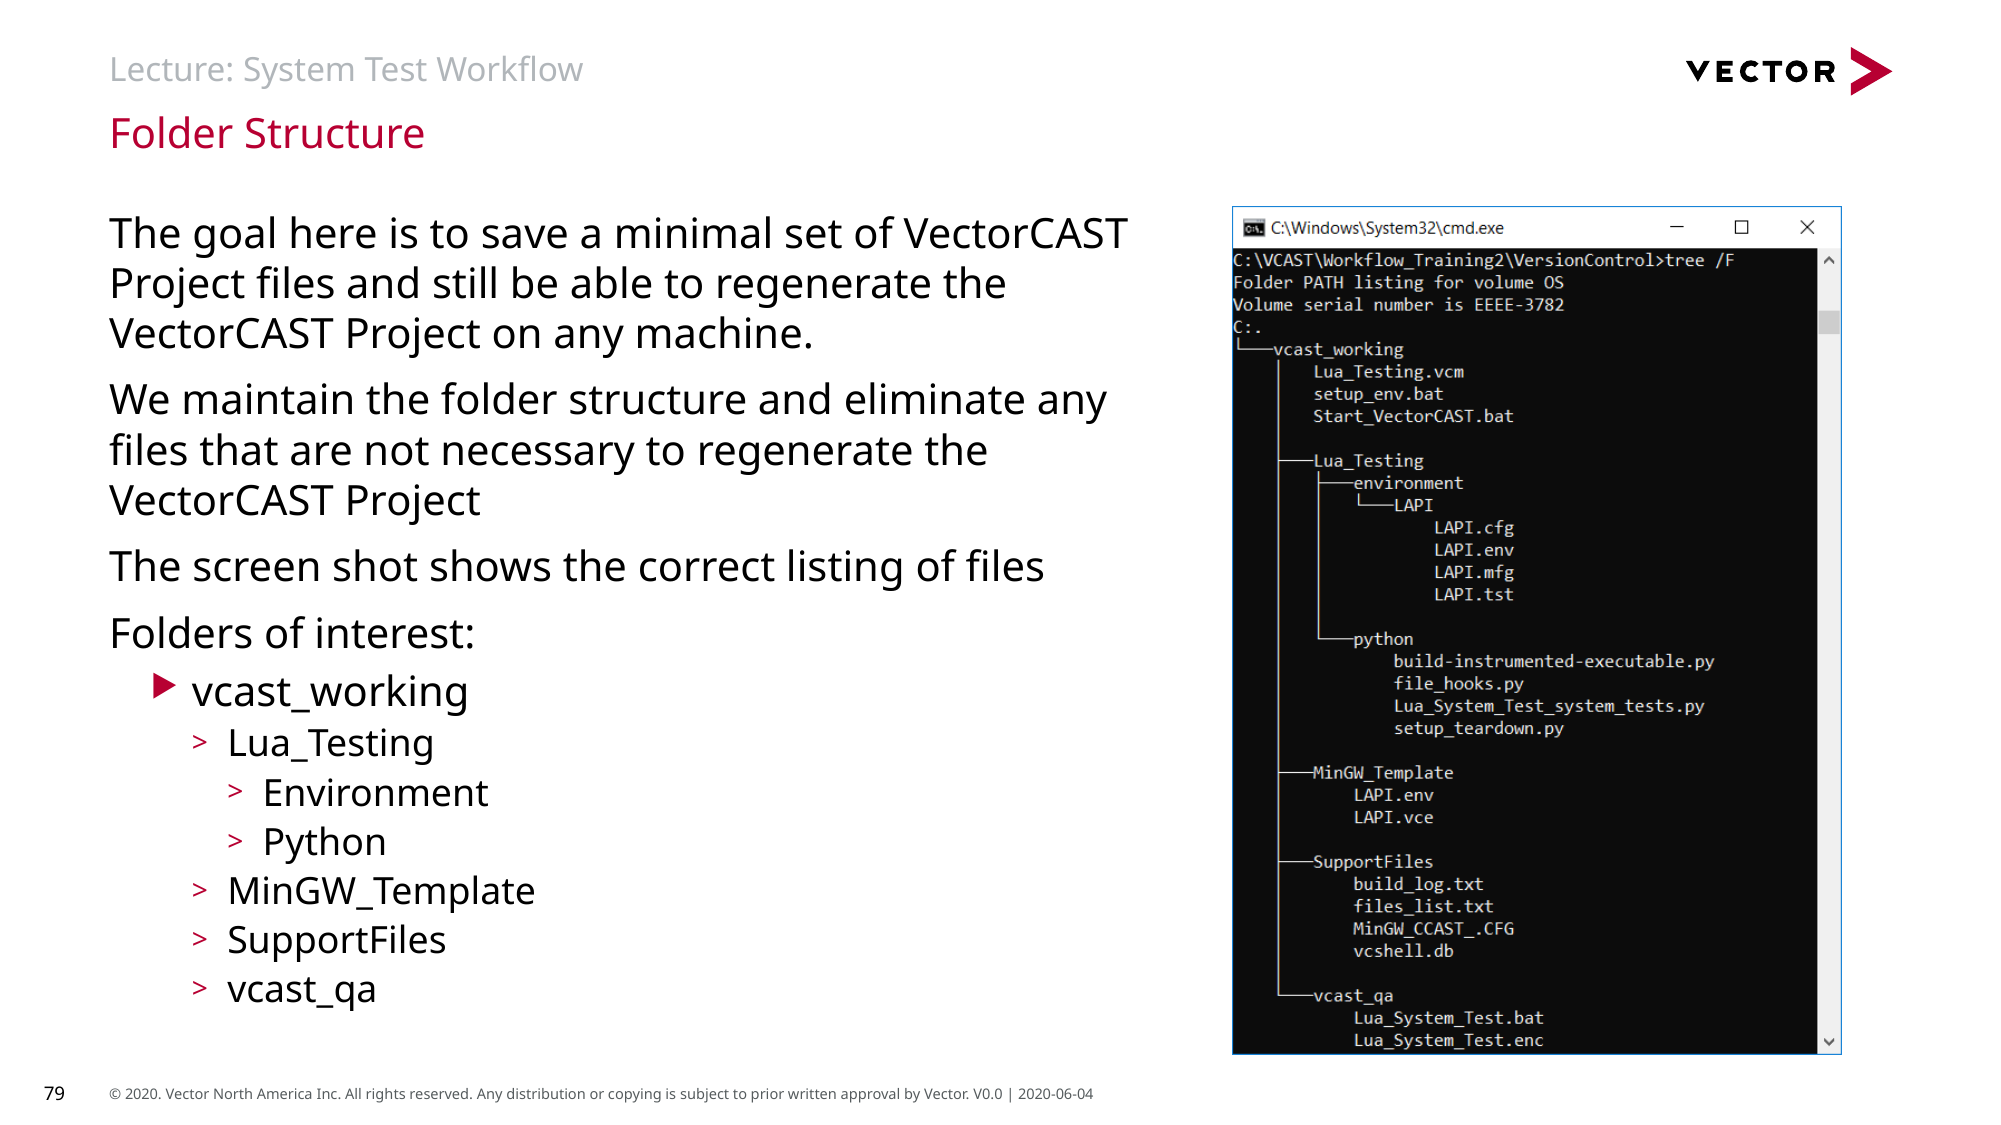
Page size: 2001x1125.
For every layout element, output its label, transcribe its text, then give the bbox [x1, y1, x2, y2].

title Lecture: System Test Workflow [109, 41, 1577, 89]
picture [1232, 206, 1842, 1055]
list The goal here is to save a minimal set of VectorCAST Project files and still be able to regenerate the VectorCAST Project on any machine. We maintain the folder structure and eliminate any files that are not necessary to regenerate the VectorCAST Project The screen shot shows the correct listing of files Folders of interest: vcast_working Lua_Testing Environment Python MinGW_Template SupportFiles vcast_qa [109, 206, 1176, 1063]
list Folder Structure [109, 103, 1577, 157]
